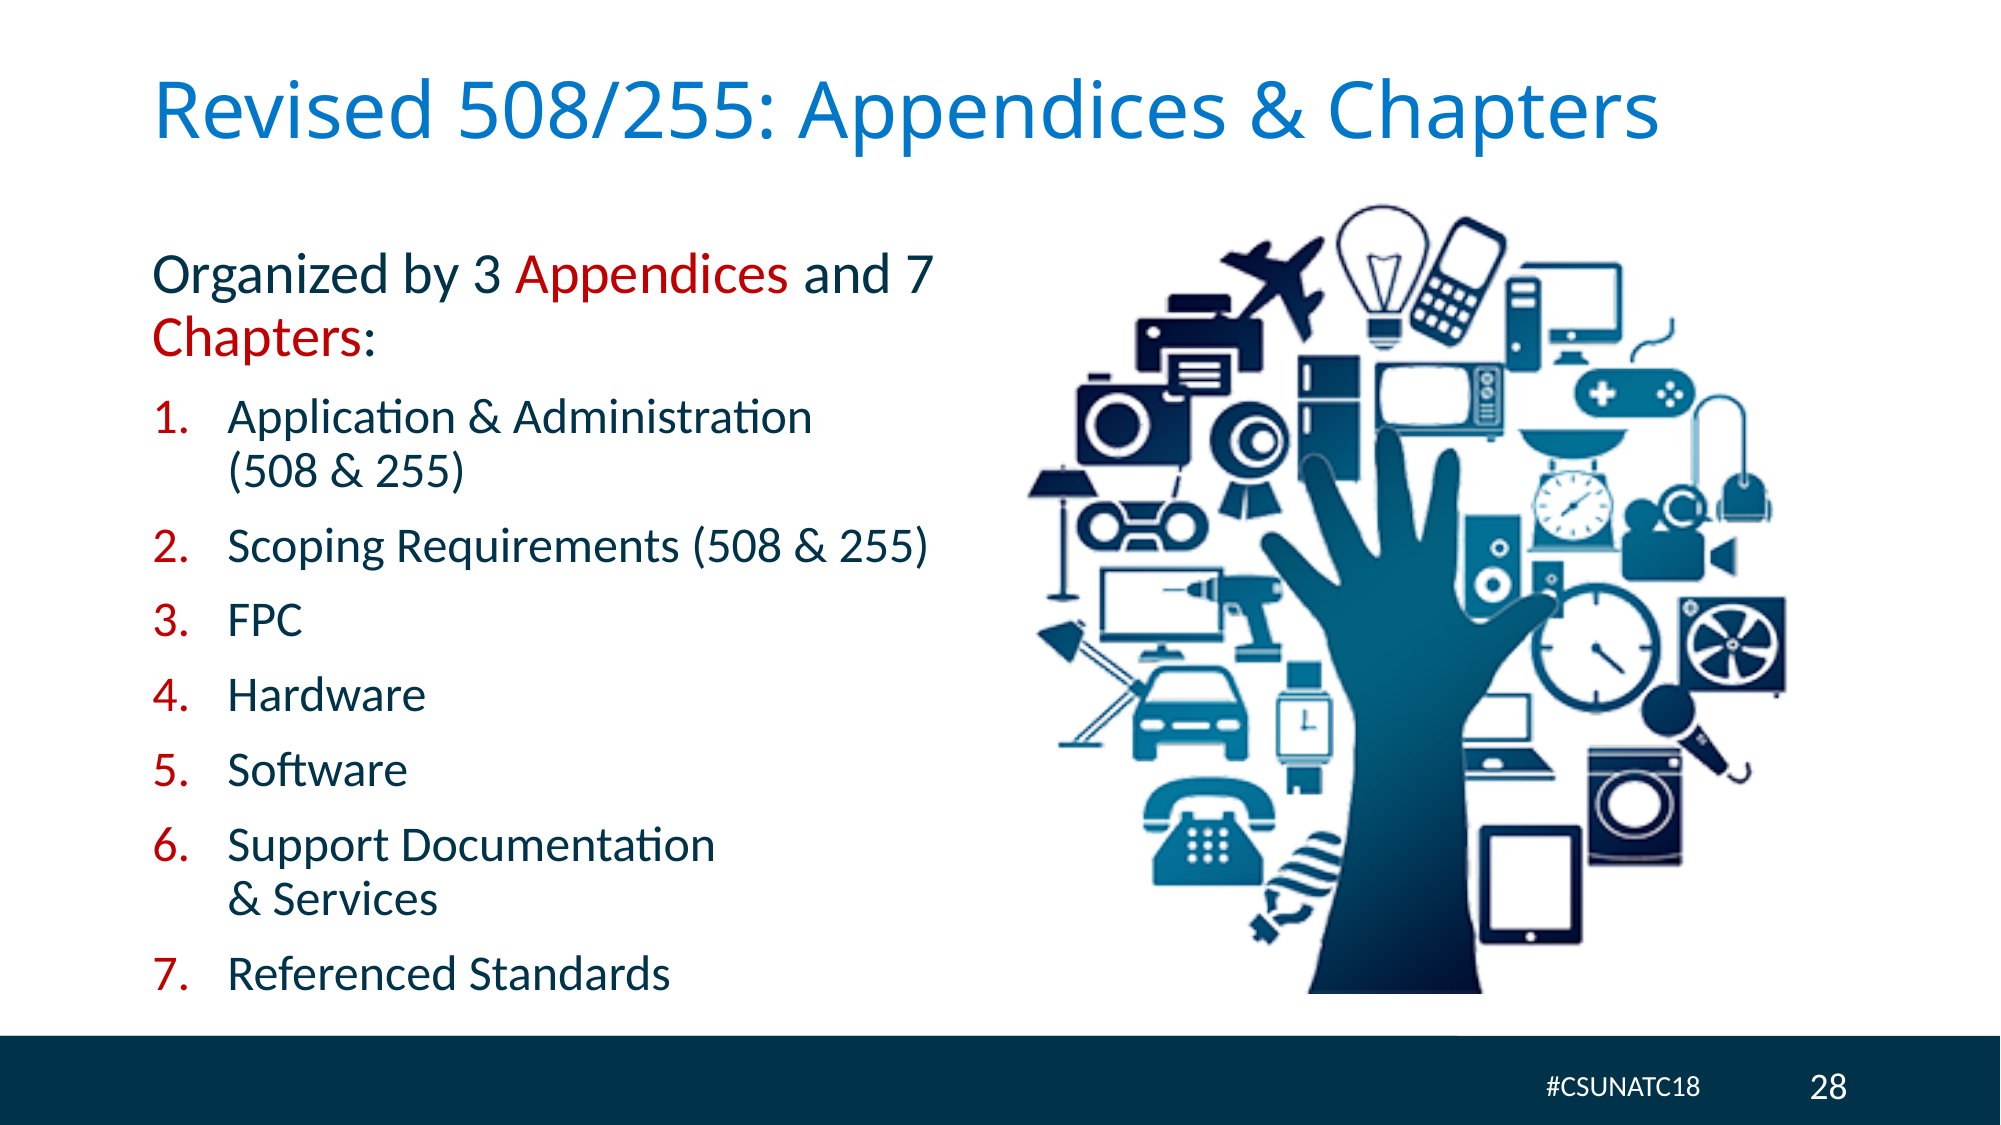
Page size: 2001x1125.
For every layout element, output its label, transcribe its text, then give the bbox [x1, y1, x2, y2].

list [1012, 201, 1810, 994]
slide_number 28 [1712, 1053, 1863, 1116]
list Organized by 3 Appendices and 7 Chapters: Application & Administration (508 & 255) Scoping Requirements (508 & 255) FPC Hardware Software Support Documentation & Services Referenced Standards [137, 235, 988, 1013]
title Revised 508/255: Appendices & Chapters [137, 30, 1863, 196]
